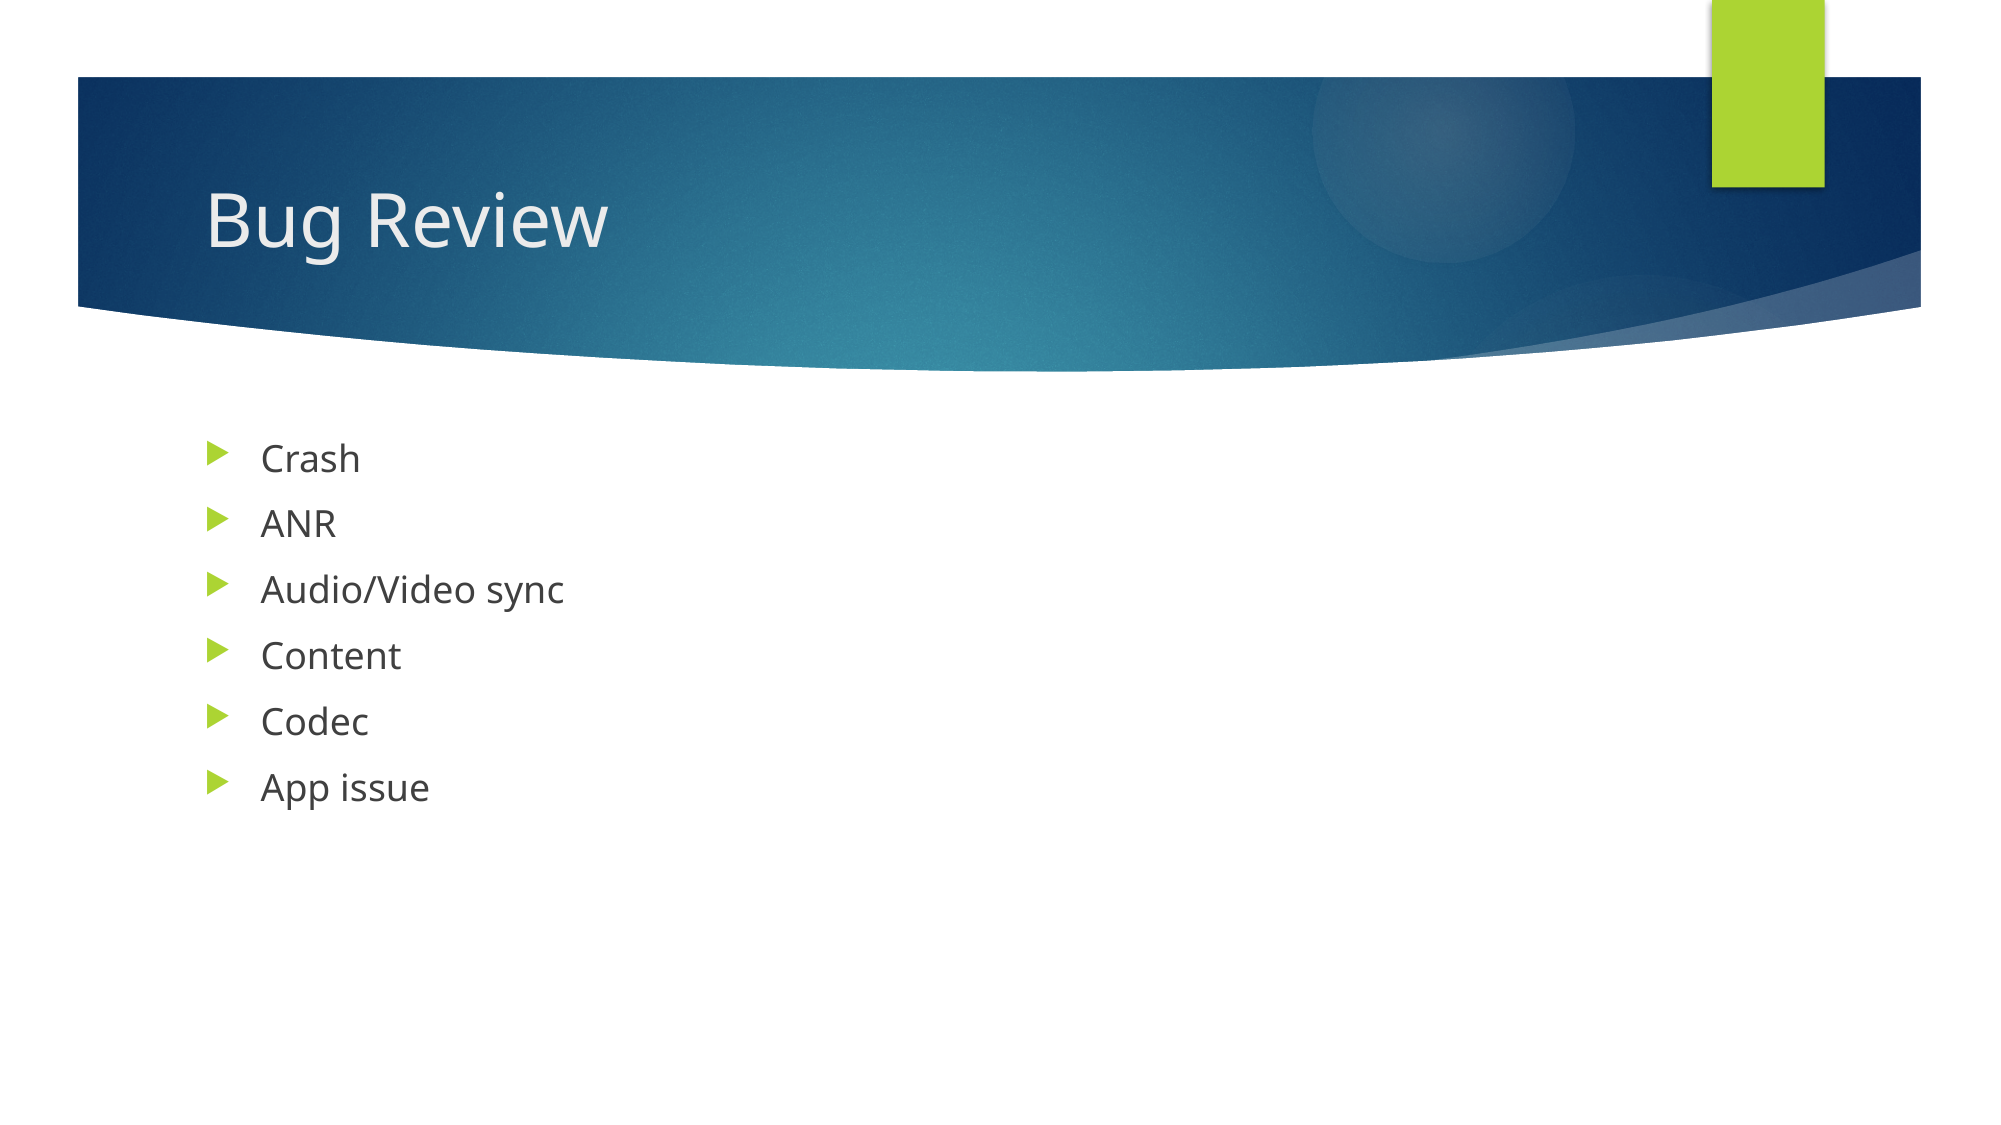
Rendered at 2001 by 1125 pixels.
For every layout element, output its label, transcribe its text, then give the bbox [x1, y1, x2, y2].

list Crash ANR Audio/Video sync Content Codec App issue [189, 427, 1627, 988]
title Bug Review [189, 159, 1627, 276]
